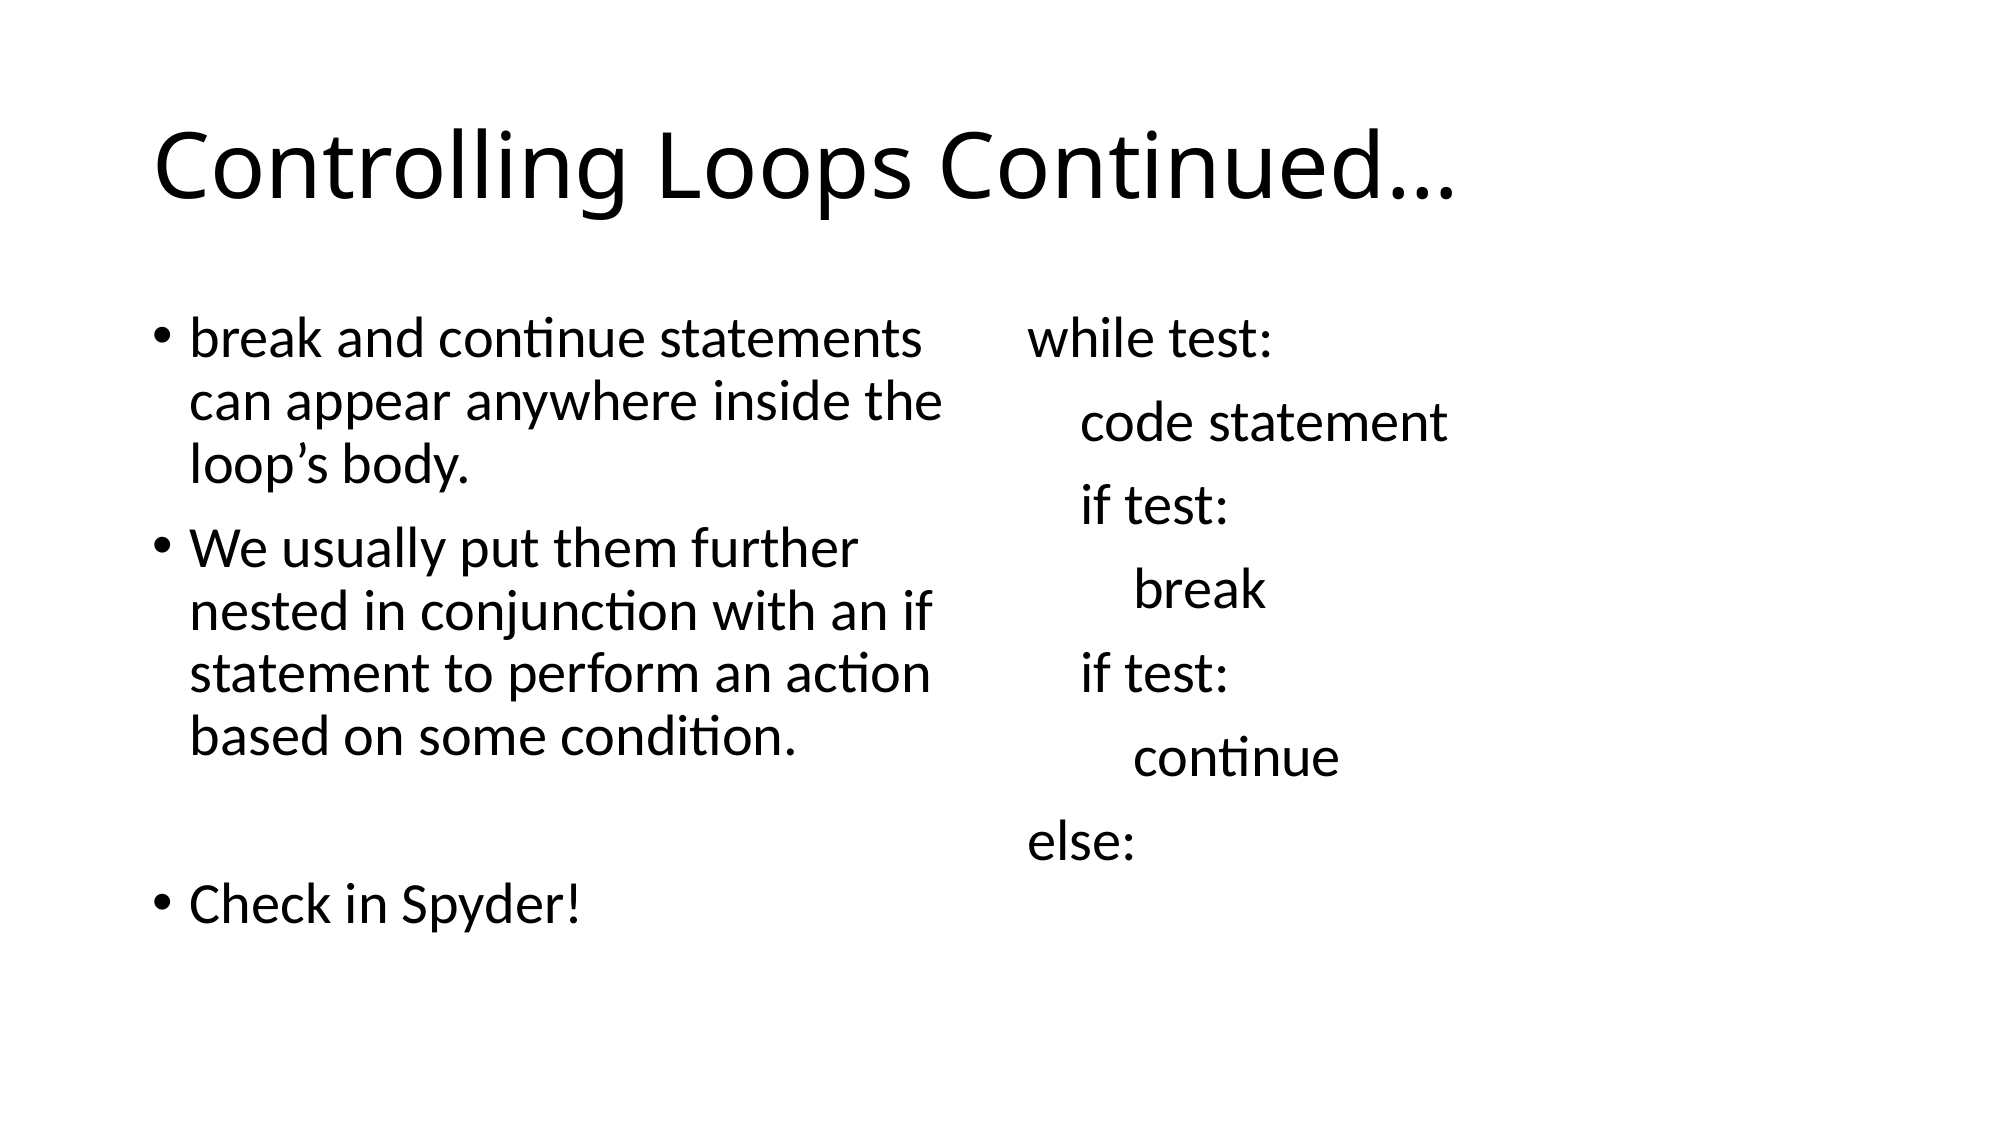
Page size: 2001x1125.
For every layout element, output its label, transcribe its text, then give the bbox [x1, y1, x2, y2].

list break and continue statements can appear anywhere inside the loop’s body. We usually put them further nested in conjunction with an if statement to perform an action based on some condition. Check in Spyder! [137, 299, 988, 1014]
list while test: code statement if test: break if test: continue else: [1012, 299, 1863, 1014]
title Controlling Loops Continued… [137, 59, 1863, 278]
